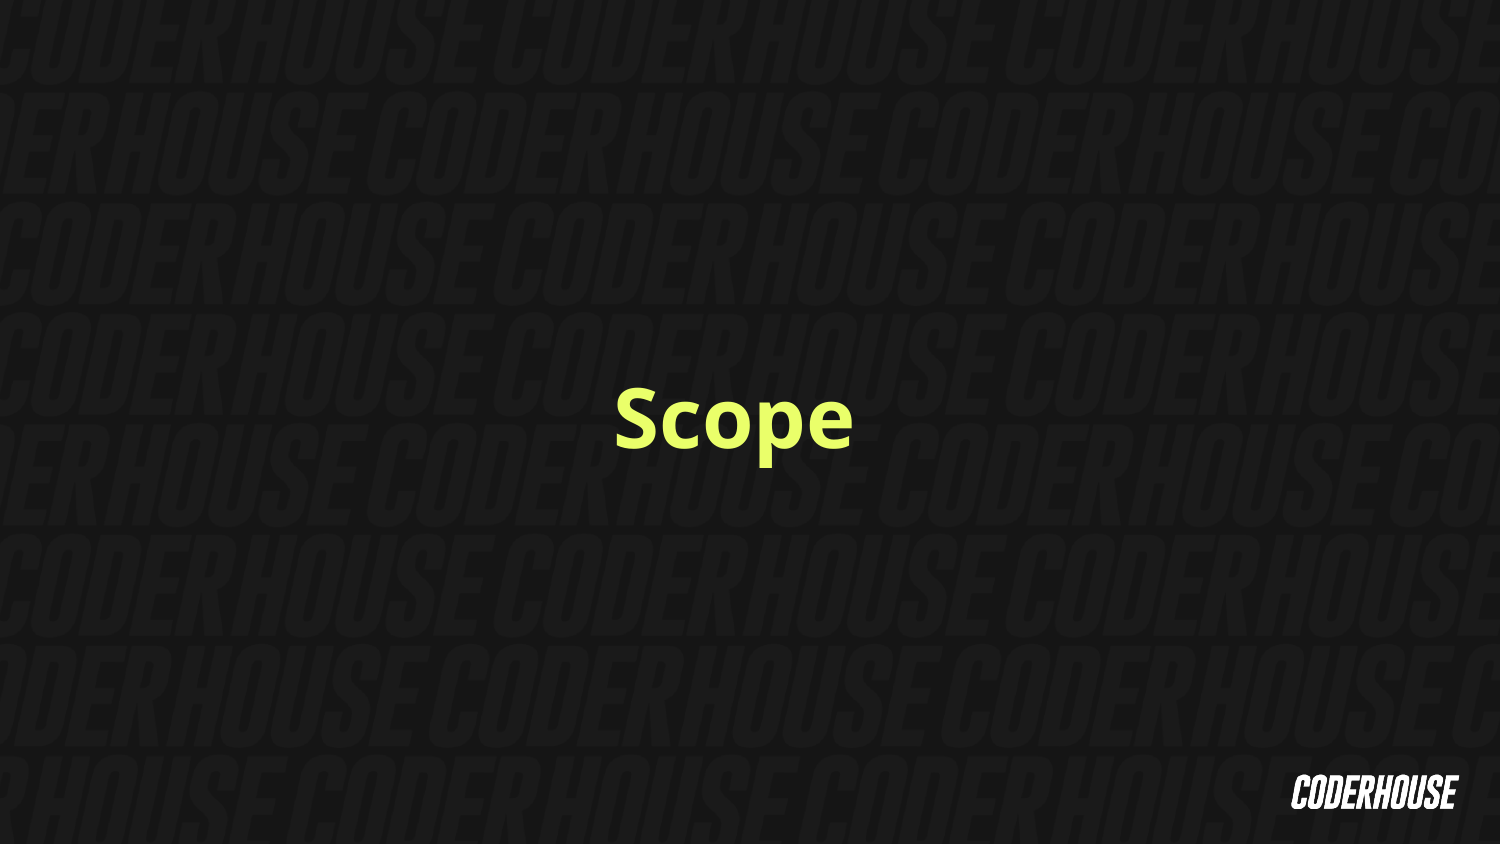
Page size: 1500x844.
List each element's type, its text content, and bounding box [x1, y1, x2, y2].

text_box Scope [224, 361, 1246, 482]
picture [0, 0, 1500, 844]
